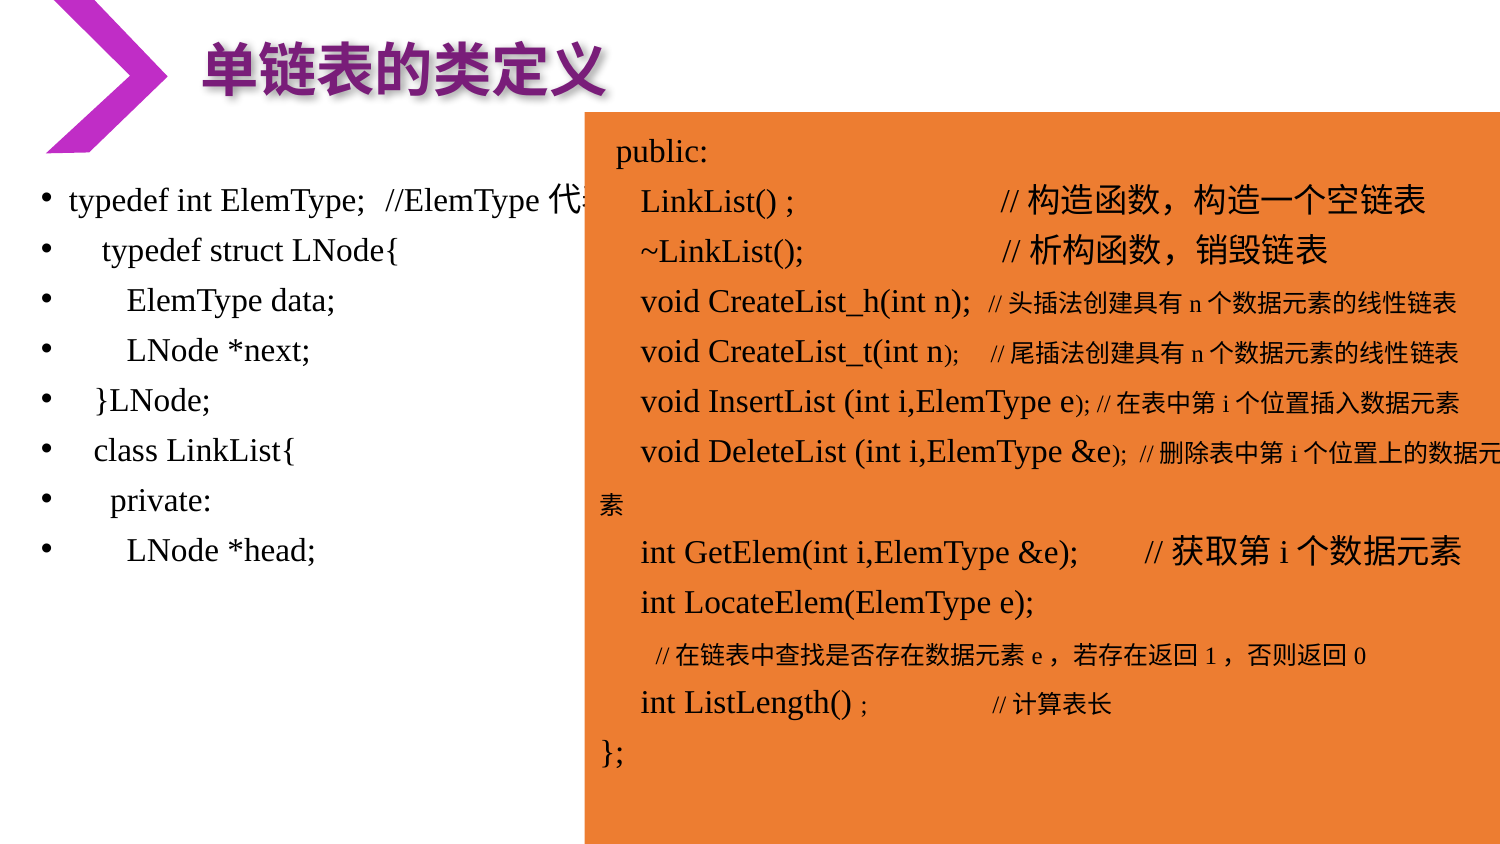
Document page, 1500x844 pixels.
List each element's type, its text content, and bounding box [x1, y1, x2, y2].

list typedef int ElemType; //ElemType代表数据元素的类型 typedef struct LNode{ ElemType data; LNode *next; }LNode; class LinkList{ private: LNode *head; [29, 161, 584, 738]
list 单链表的类定义 [188, 35, 1214, 111]
text_box public: LinkList() ; //构造函数，构造一个空链表 ~LinkList(); //析构函数，销毁链表 void CreateList_h(int n); //头插法创建具有n个数据元素的线性链表 void CreateList_t(int n); //尾插法创建具有n个数据元素的线性链表 void InsertList (int i,ElemType e); //在表中第i个位置插入数据元素 void DeleteList (int i,ElemType &e); //删除表中第i个位置上的数据元素 int GetElem(int i,ElemType &e); //获取第i个数据元素 int LocateElem(ElemType e); //在链表中查找是否存在数据元素e，若存在返回1，否则返回0 int ListLength() ; //计算表长 }; [584, 112, 1500, 844]
